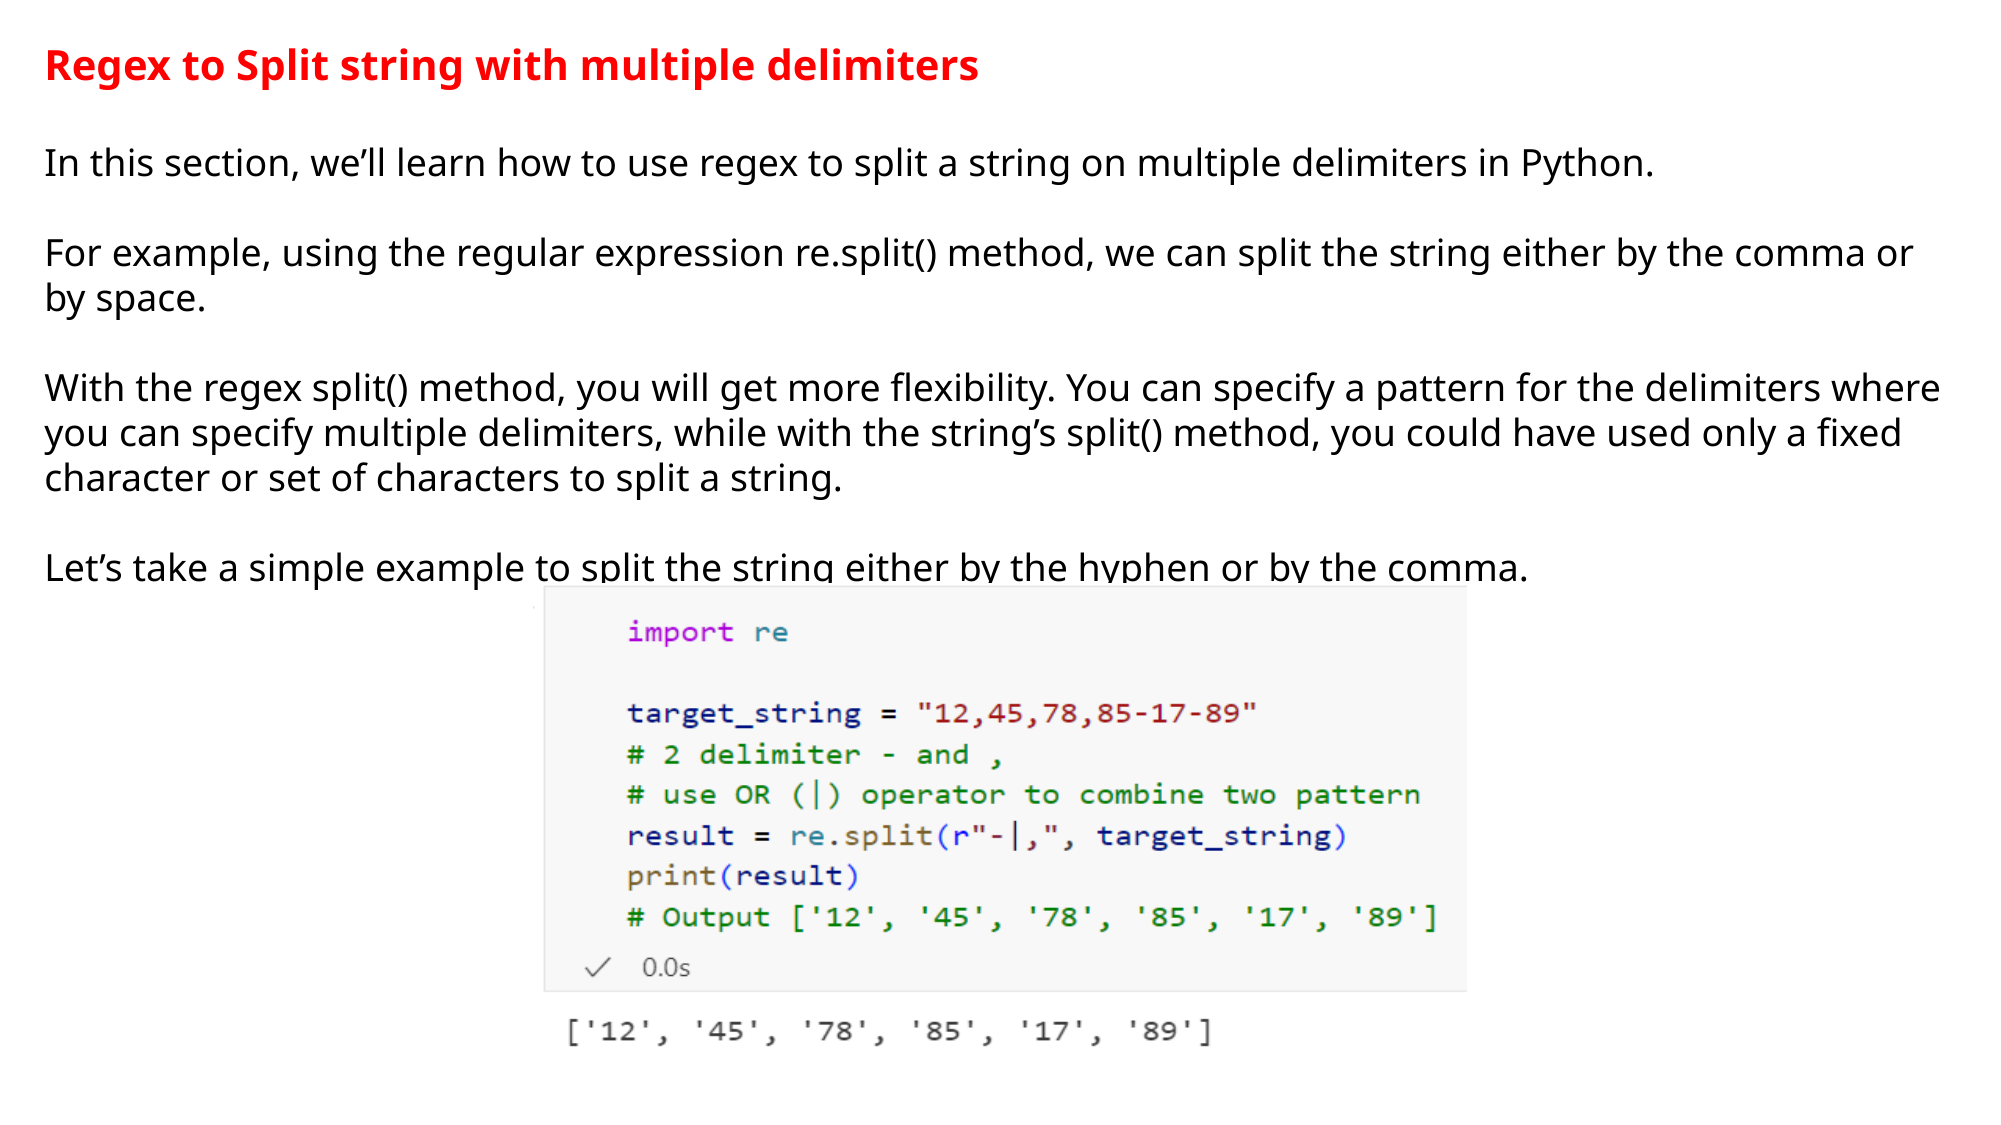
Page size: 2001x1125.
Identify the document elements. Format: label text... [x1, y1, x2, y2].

text_box Regex to Split string with multiple delimiters In this section, we’ll learn how to use regex to split a string on multiple delimiters in Python. For example, using the regular expression re.split() method, we can split the string either by the comma or by space. With the regex split() method, you will get more flexibility. You can specify a pattern for the delimiters where you can specify multiple delimiters, while with the string’s split() method, you could have used only a fixed character or set of characters to split a string. Let’s take a simple example to split the string either by the hyphen or by the comma. [29, 31, 1959, 597]
picture [533, 583, 1467, 1110]
